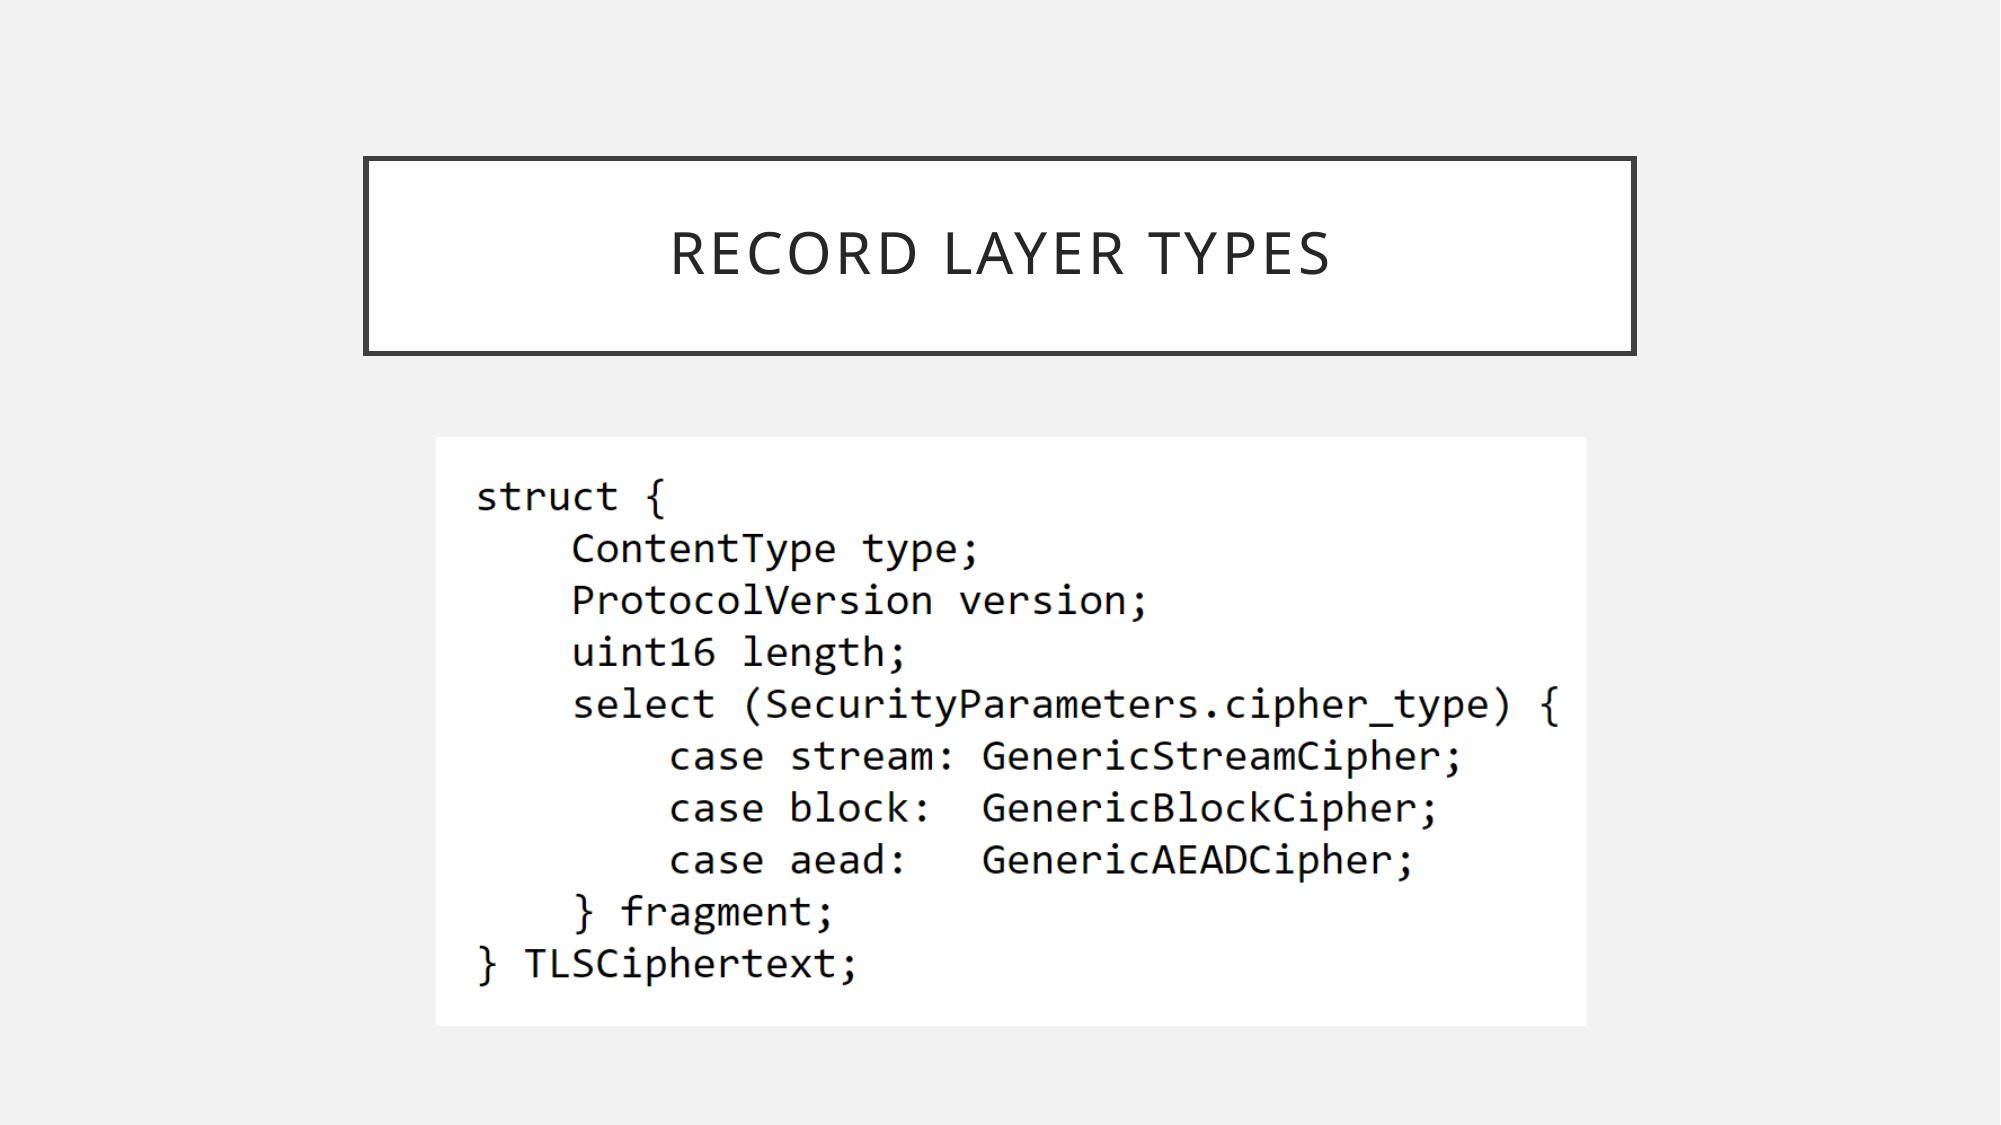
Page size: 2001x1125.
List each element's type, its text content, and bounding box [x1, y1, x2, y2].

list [435, 437, 1587, 1026]
title Record Layer Types [363, 156, 1637, 356]
